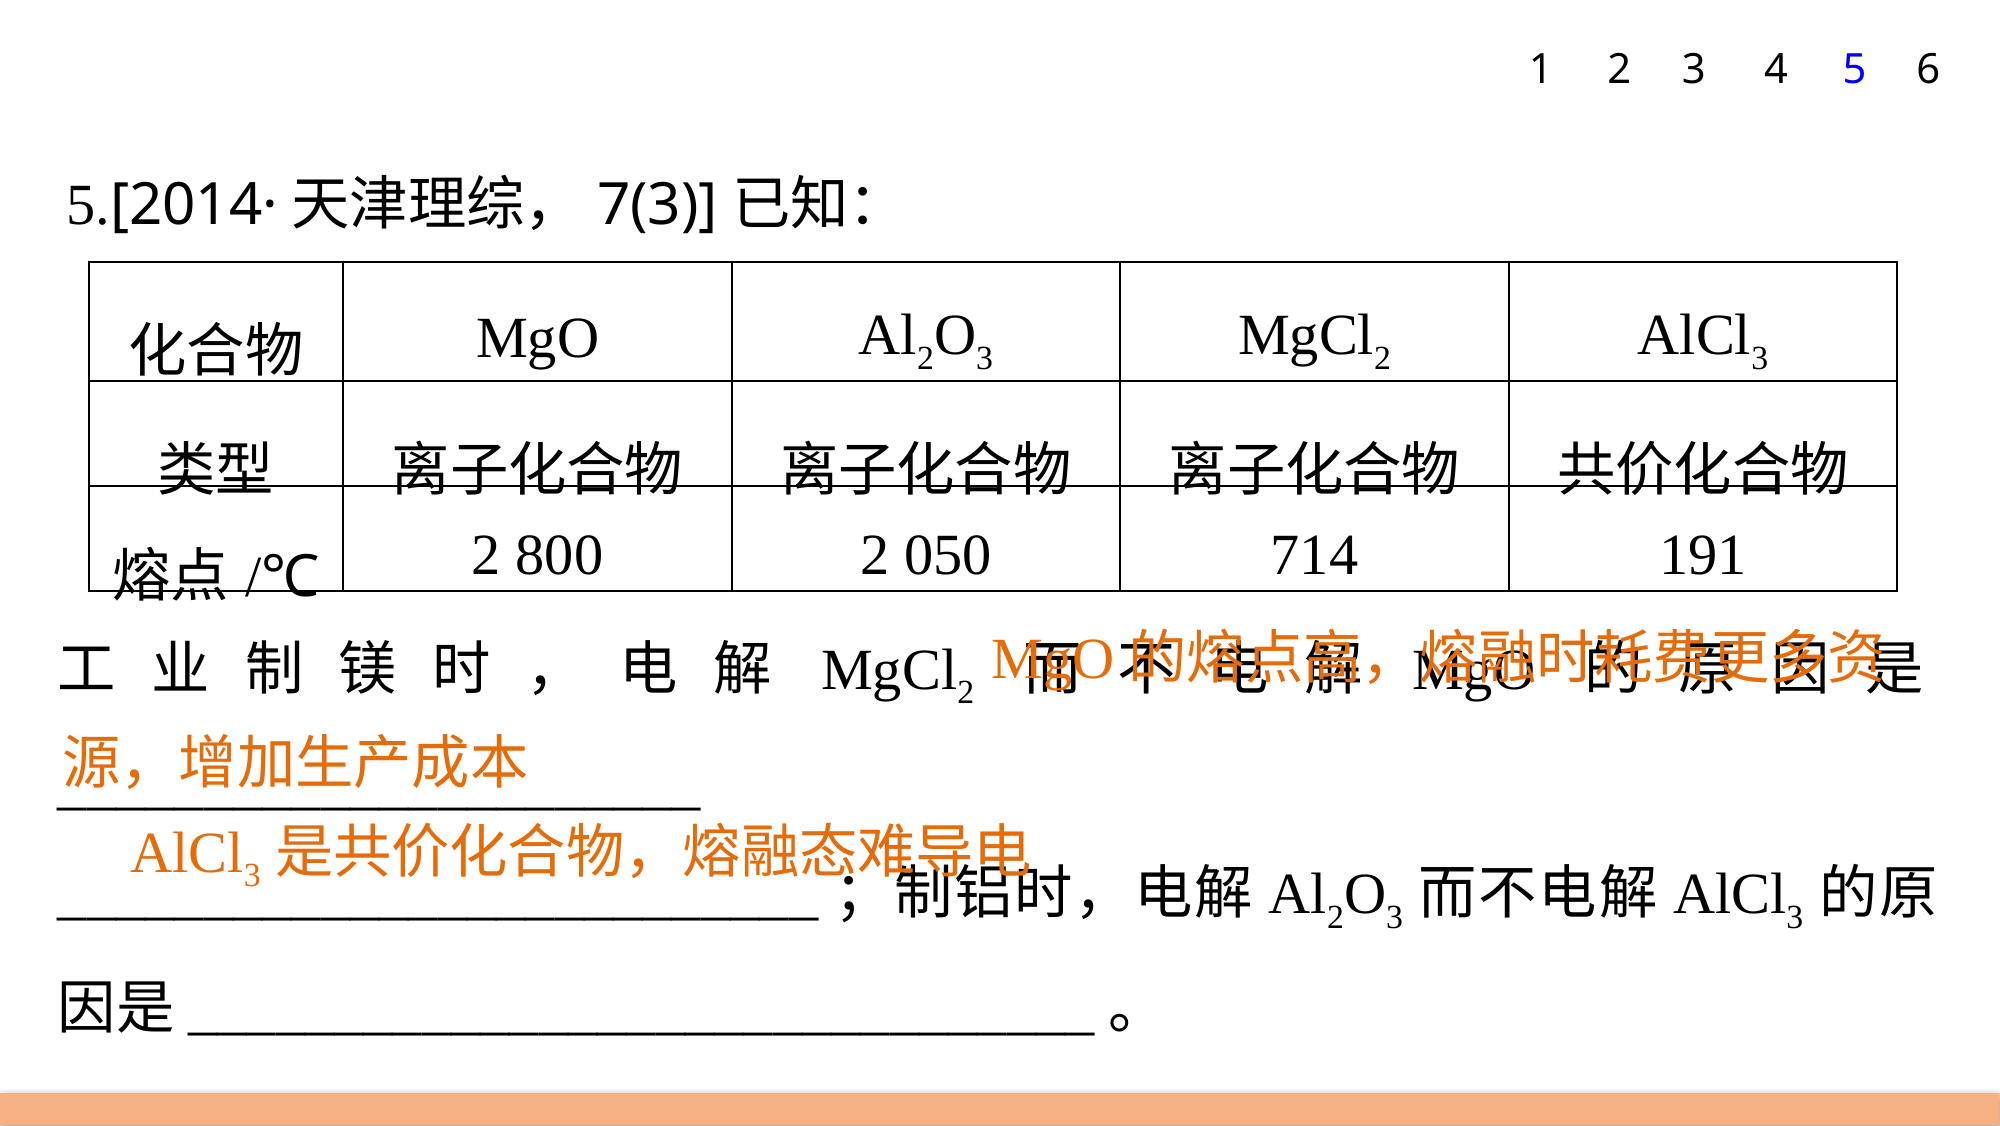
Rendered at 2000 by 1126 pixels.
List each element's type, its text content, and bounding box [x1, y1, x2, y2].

text_box 工业制镁时，电解MgCl2而不电解MgO的原因是______________________ __________________________；制铝时，电解Al2O3而不电解AlCl3的原因是_______________________________。 [43, 583, 1953, 1048]
table_cell 熔点/℃ [90, 487, 342, 577]
text_box 6 [1899, 19, 1961, 114]
table_cell 离子化合物 [733, 382, 1119, 485]
table_cell 类型 [90, 382, 342, 485]
text_box 1 [1507, 19, 1573, 114]
table_cell 2 800 [344, 487, 731, 577]
table_header MgO [344, 263, 731, 380]
text_box 5 [1825, 19, 1887, 114]
table_header MgCl2 [1121, 263, 1508, 380]
text_box 2 [1590, 19, 1652, 114]
text_box AlCl3是共价化合物，熔融态难导电 [115, 806, 1047, 901]
table_cell 共价化合物 [1510, 382, 1896, 485]
table_cell 离子化合物 [1121, 382, 1508, 485]
table_header Al2O3 [733, 263, 1119, 380]
text_box MgO的熔点高，熔融时耗费更多资源，增加生产成本 [47, 577, 1920, 803]
text_box 5.[2014·天津理综，7(3)]已知： [51, 123, 1869, 244]
text_box [0, 1092, 2000, 1126]
table_cell 714 [1121, 487, 1508, 577]
table_cell 离子化合物 [344, 382, 731, 485]
text_box 3 [1668, 19, 1726, 114]
table_header 化合物 [90, 263, 342, 380]
table_cell 2 050 [733, 487, 1119, 577]
table_header AlCl3 [1510, 263, 1896, 380]
table_cell 191 [1510, 487, 1896, 577]
text_box 4 [1743, 19, 1809, 114]
